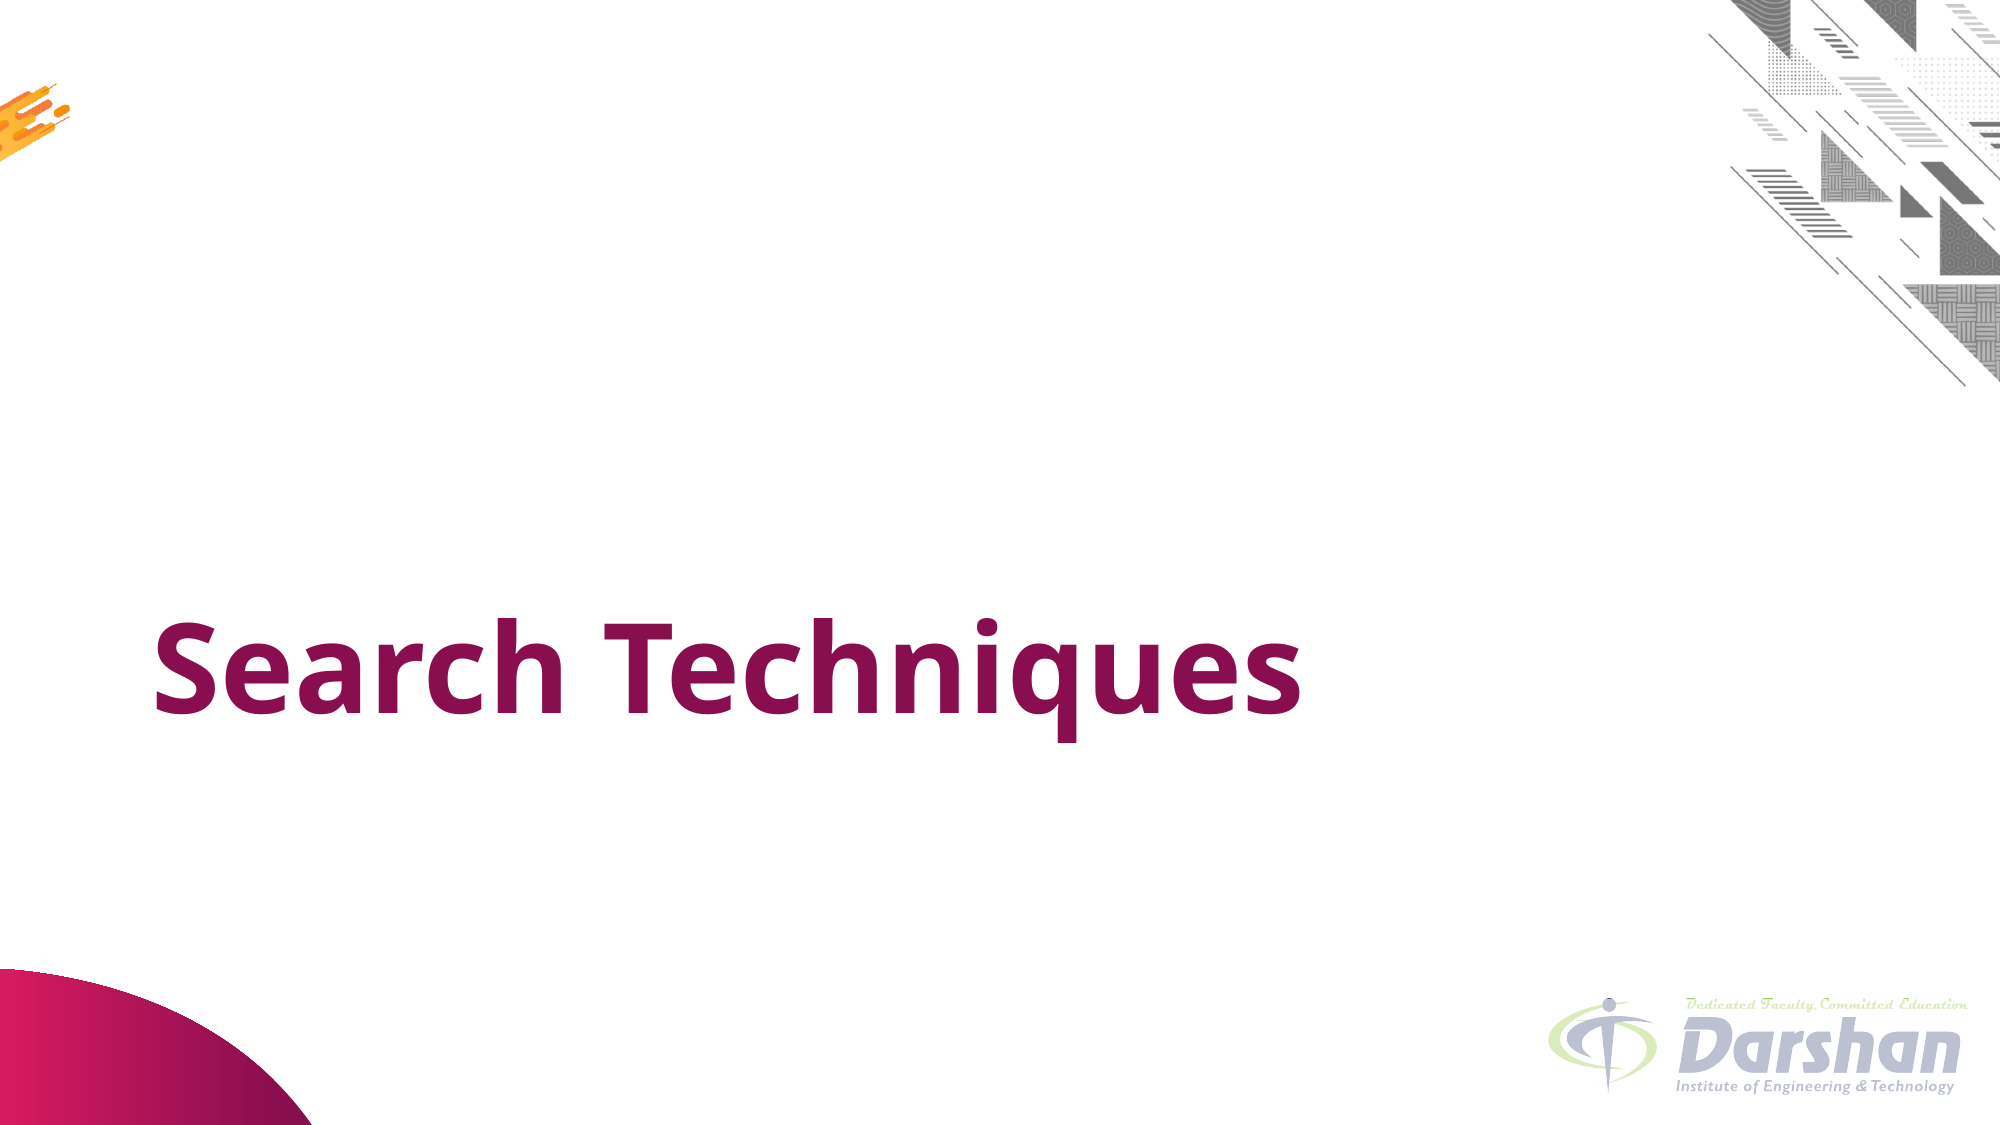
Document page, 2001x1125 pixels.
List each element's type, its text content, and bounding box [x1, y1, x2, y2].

picture [0, 65, 90, 193]
text_box B [1548, 998, 1968, 1095]
title Search Techniques [136, 280, 1862, 749]
